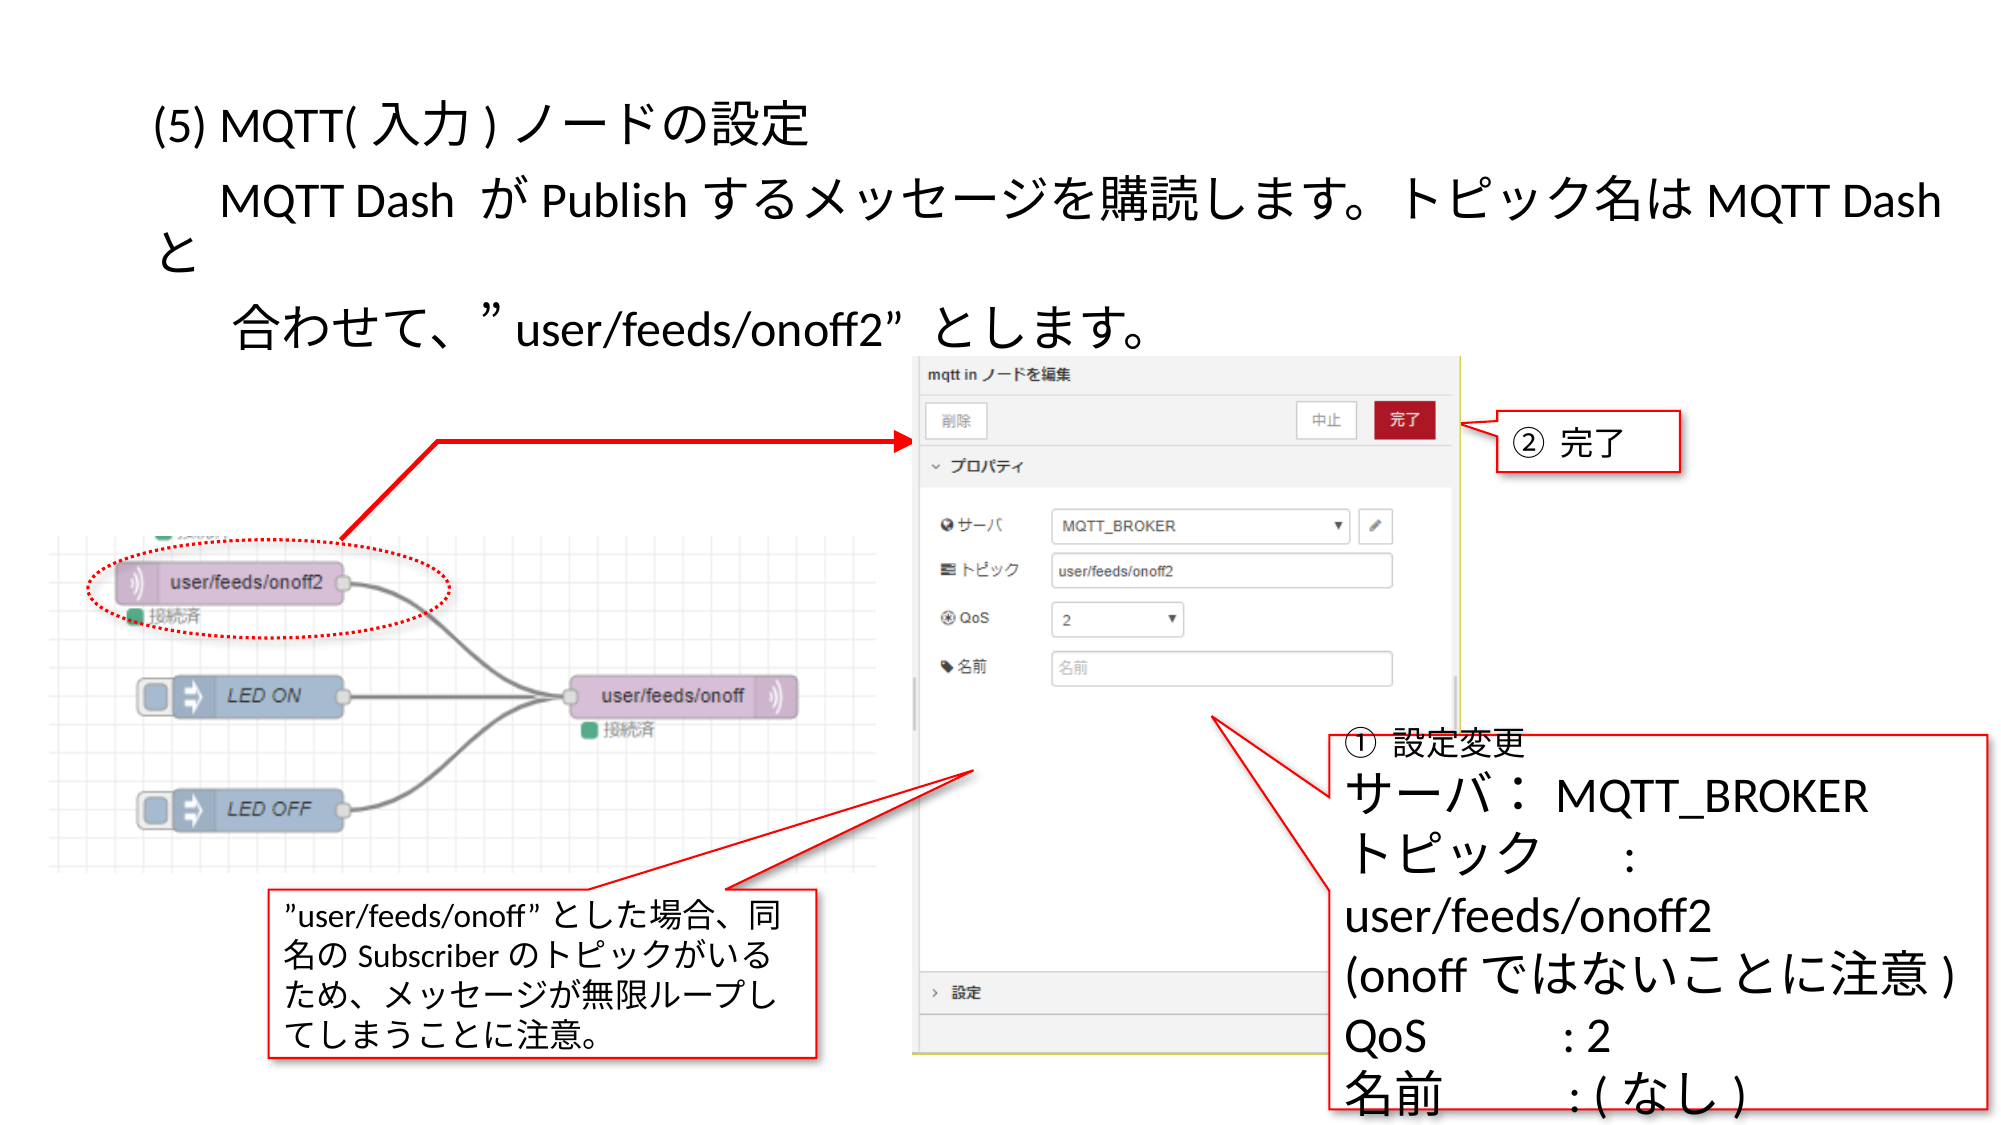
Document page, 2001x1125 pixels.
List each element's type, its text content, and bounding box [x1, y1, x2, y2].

text_box ”user/feeds/onoff”とした場合、同名のSubscriberのトピックがいるため、メッセージが無限ループしてしまうことに注意。 [267, 873, 818, 1060]
picture [49, 536, 876, 873]
text_box [342, 431, 912, 536]
picture [912, 356, 1461, 1055]
text_box ② 完了 [1461, 409, 1681, 474]
text_box ① 設定変更 サーバ：MQTT_BROKER トピック : user/feeds/onoff2 (onoffではないことに注意) QoS : 2 名前 : (なし) [1328, 733, 1989, 1111]
text_box (5) MQTT(入力)ノードの設定 MQTT Dash がPublishするメッセージを購読します。トピック名はMQTT Dash と 合わせて、”user/feeds/onoff2” とします。 [137, 91, 1963, 534]
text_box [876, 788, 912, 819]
